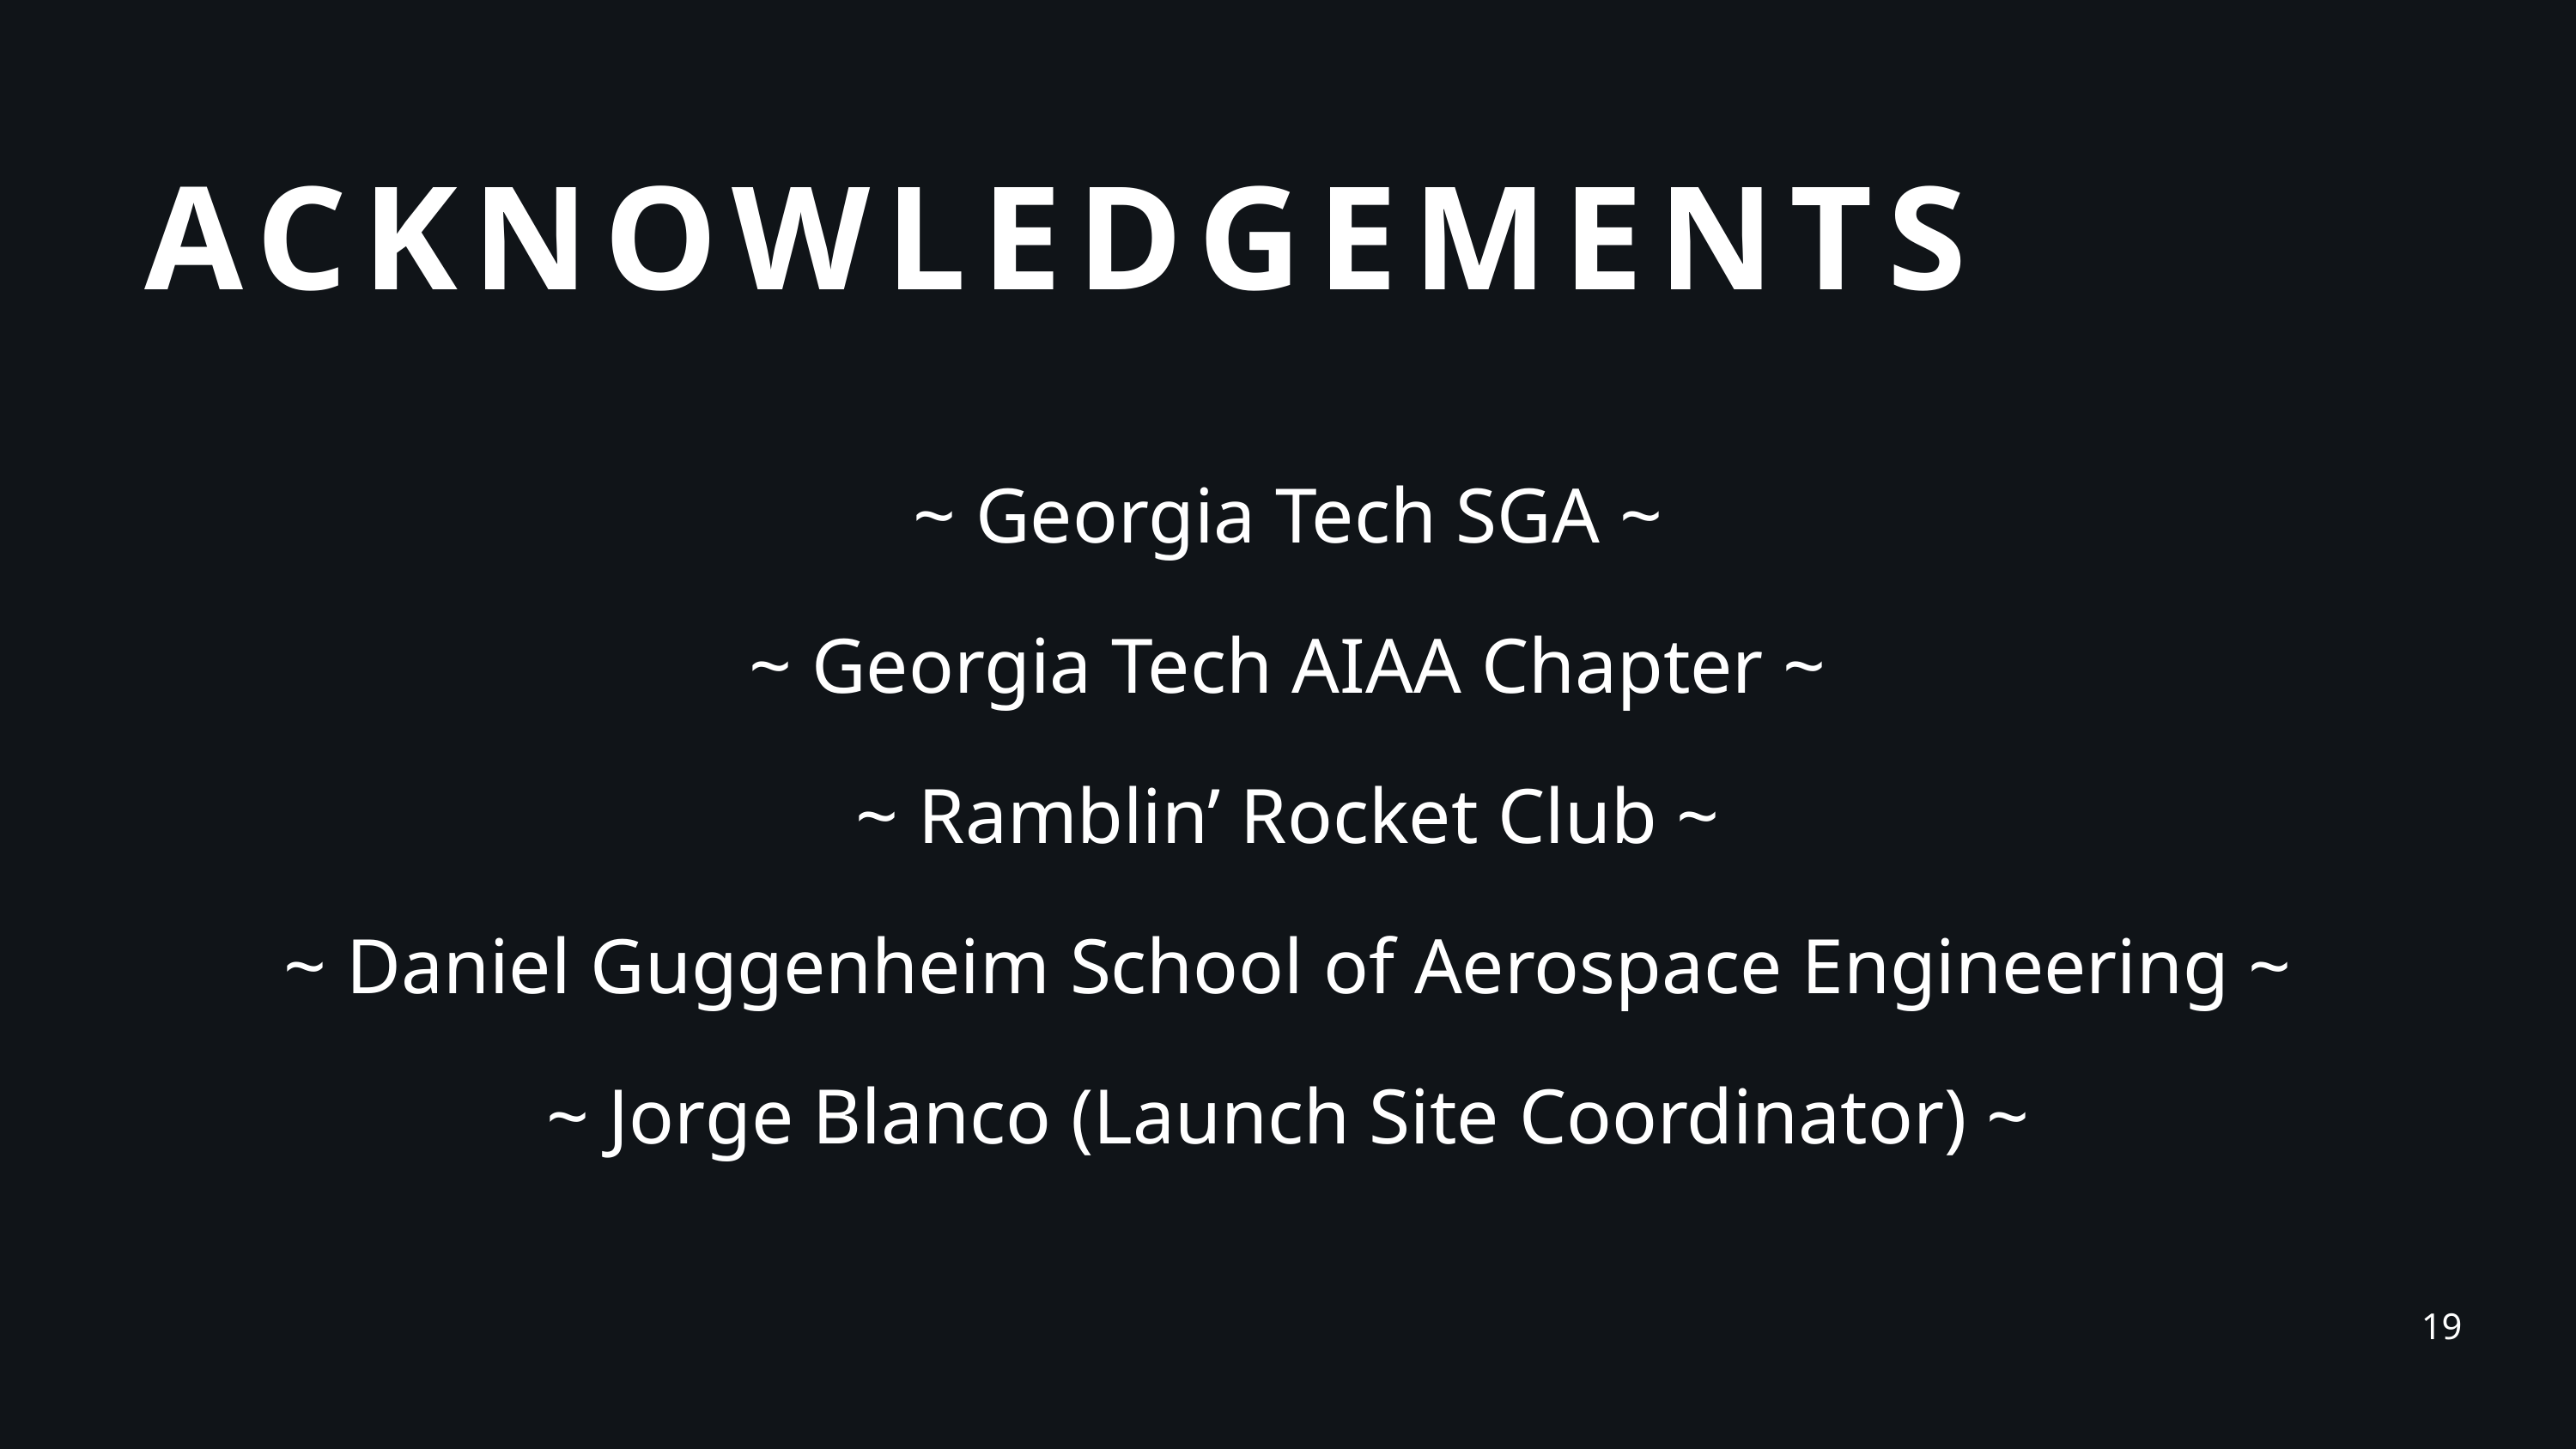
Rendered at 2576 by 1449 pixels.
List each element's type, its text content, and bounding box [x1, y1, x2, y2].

text_box ~ Georgia Tech SGA ~ ~ Georgia Tech AIAA Chapter ~ ~ Ramblin’ Rocket Club ~ ~ Daniel Guggenheim School of Aerospace Engineering ~ ~ Jorge Blanco (Launch Site Coordinator) ~ [223, 408, 2353, 1160]
text_box ACKNOWLEDGEMENTS [144, 135, 1974, 318]
text_box 19 [2421, 1296, 2463, 1348]
